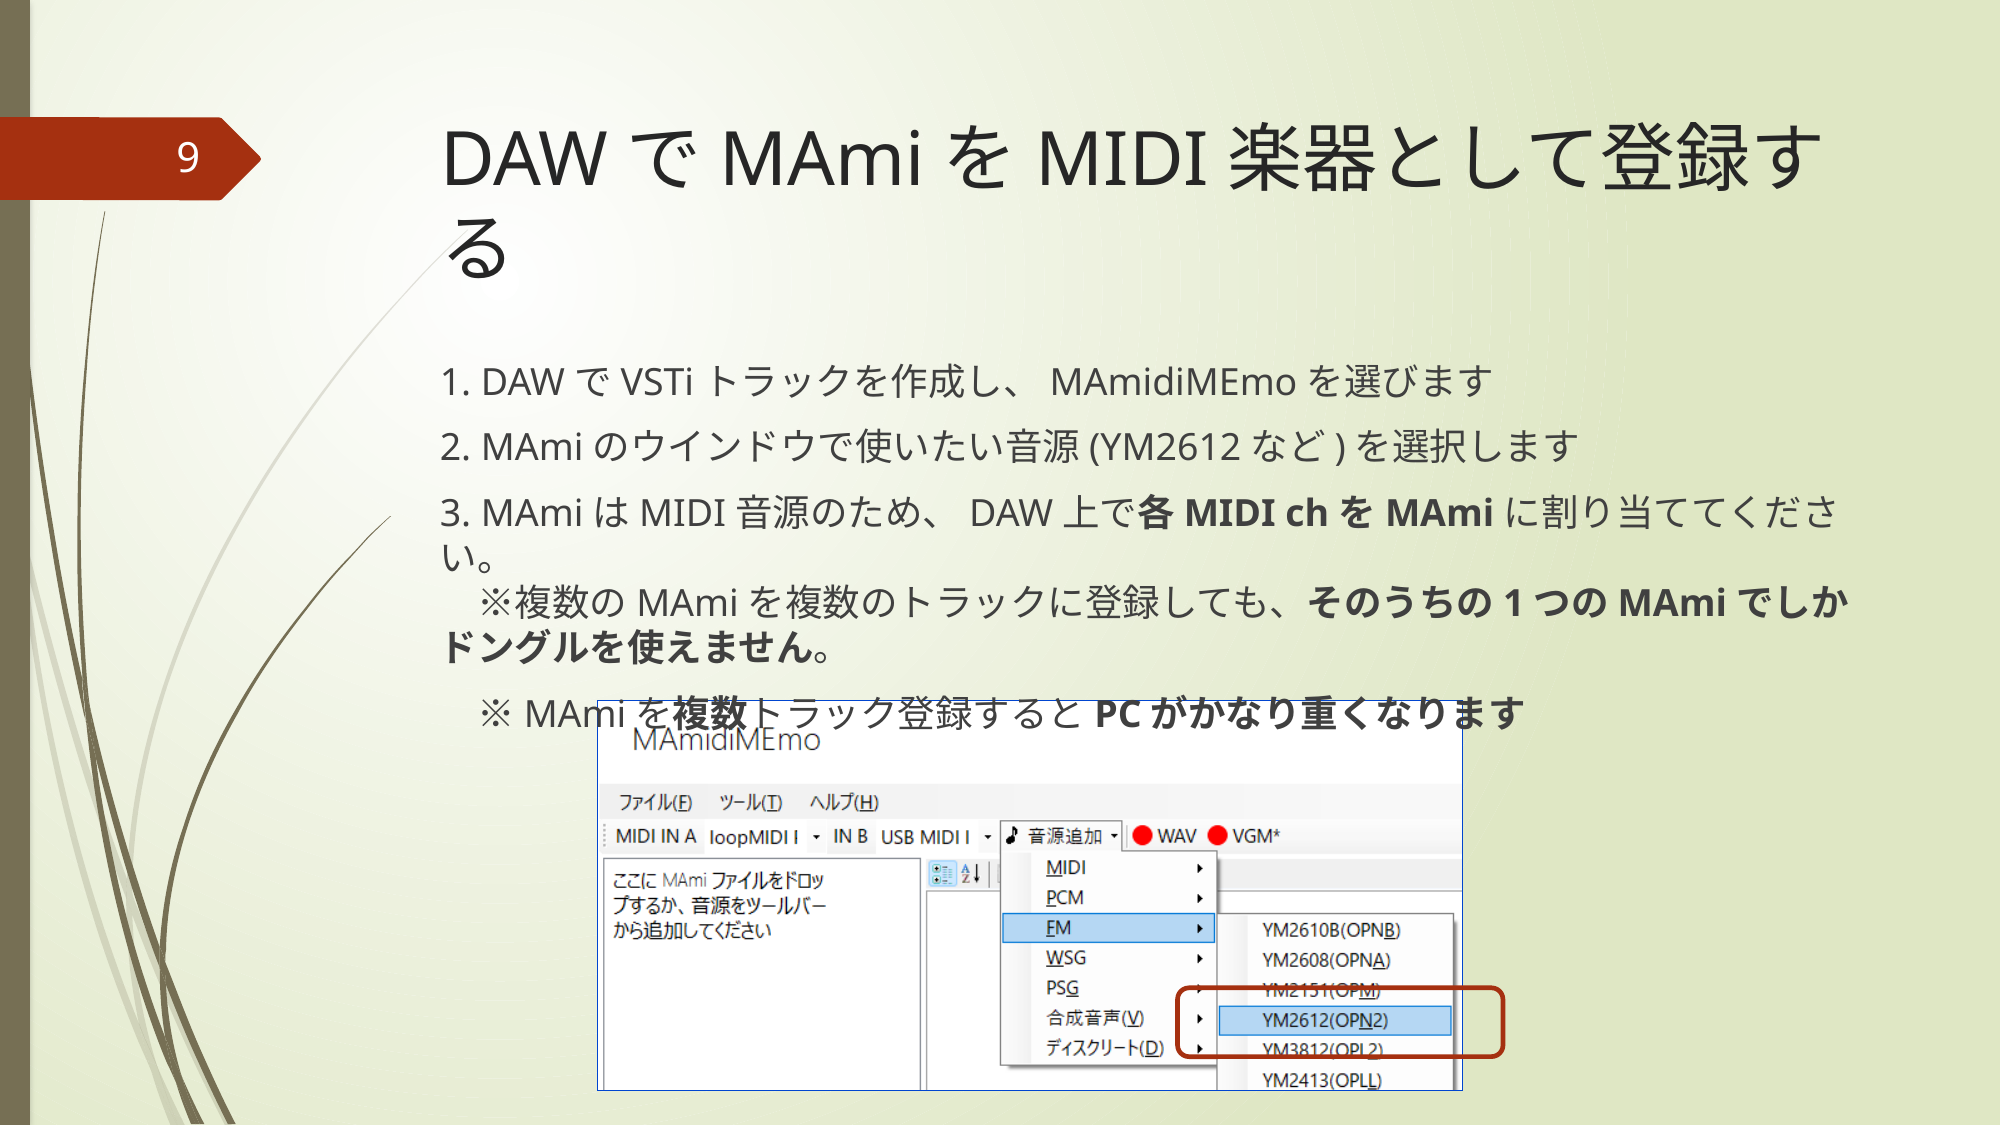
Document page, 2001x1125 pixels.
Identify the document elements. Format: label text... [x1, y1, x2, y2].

slide_number 9 [87, 129, 216, 190]
title DAWでMAmiをMIDI楽器として登録する [425, 102, 1888, 313]
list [597, 699, 1463, 1091]
text_box 1. DAWでVSTiトラックを作成し、MAmidiMEmoを選びます 2. MAmiのウインドウで使いたい音源(YM2612など)を選択します 3. MAmiはMIDI音源のため、DAW上で各MIDI chをMAmiに割り当ててください。 ※複数のMAmiを複数のトラックに登録しても、そのうちの1つのMAmiでしかドングルを使えません。 ※MAmiを複数トラック登録するとPCがかなり重くなります [424, 350, 1888, 1116]
